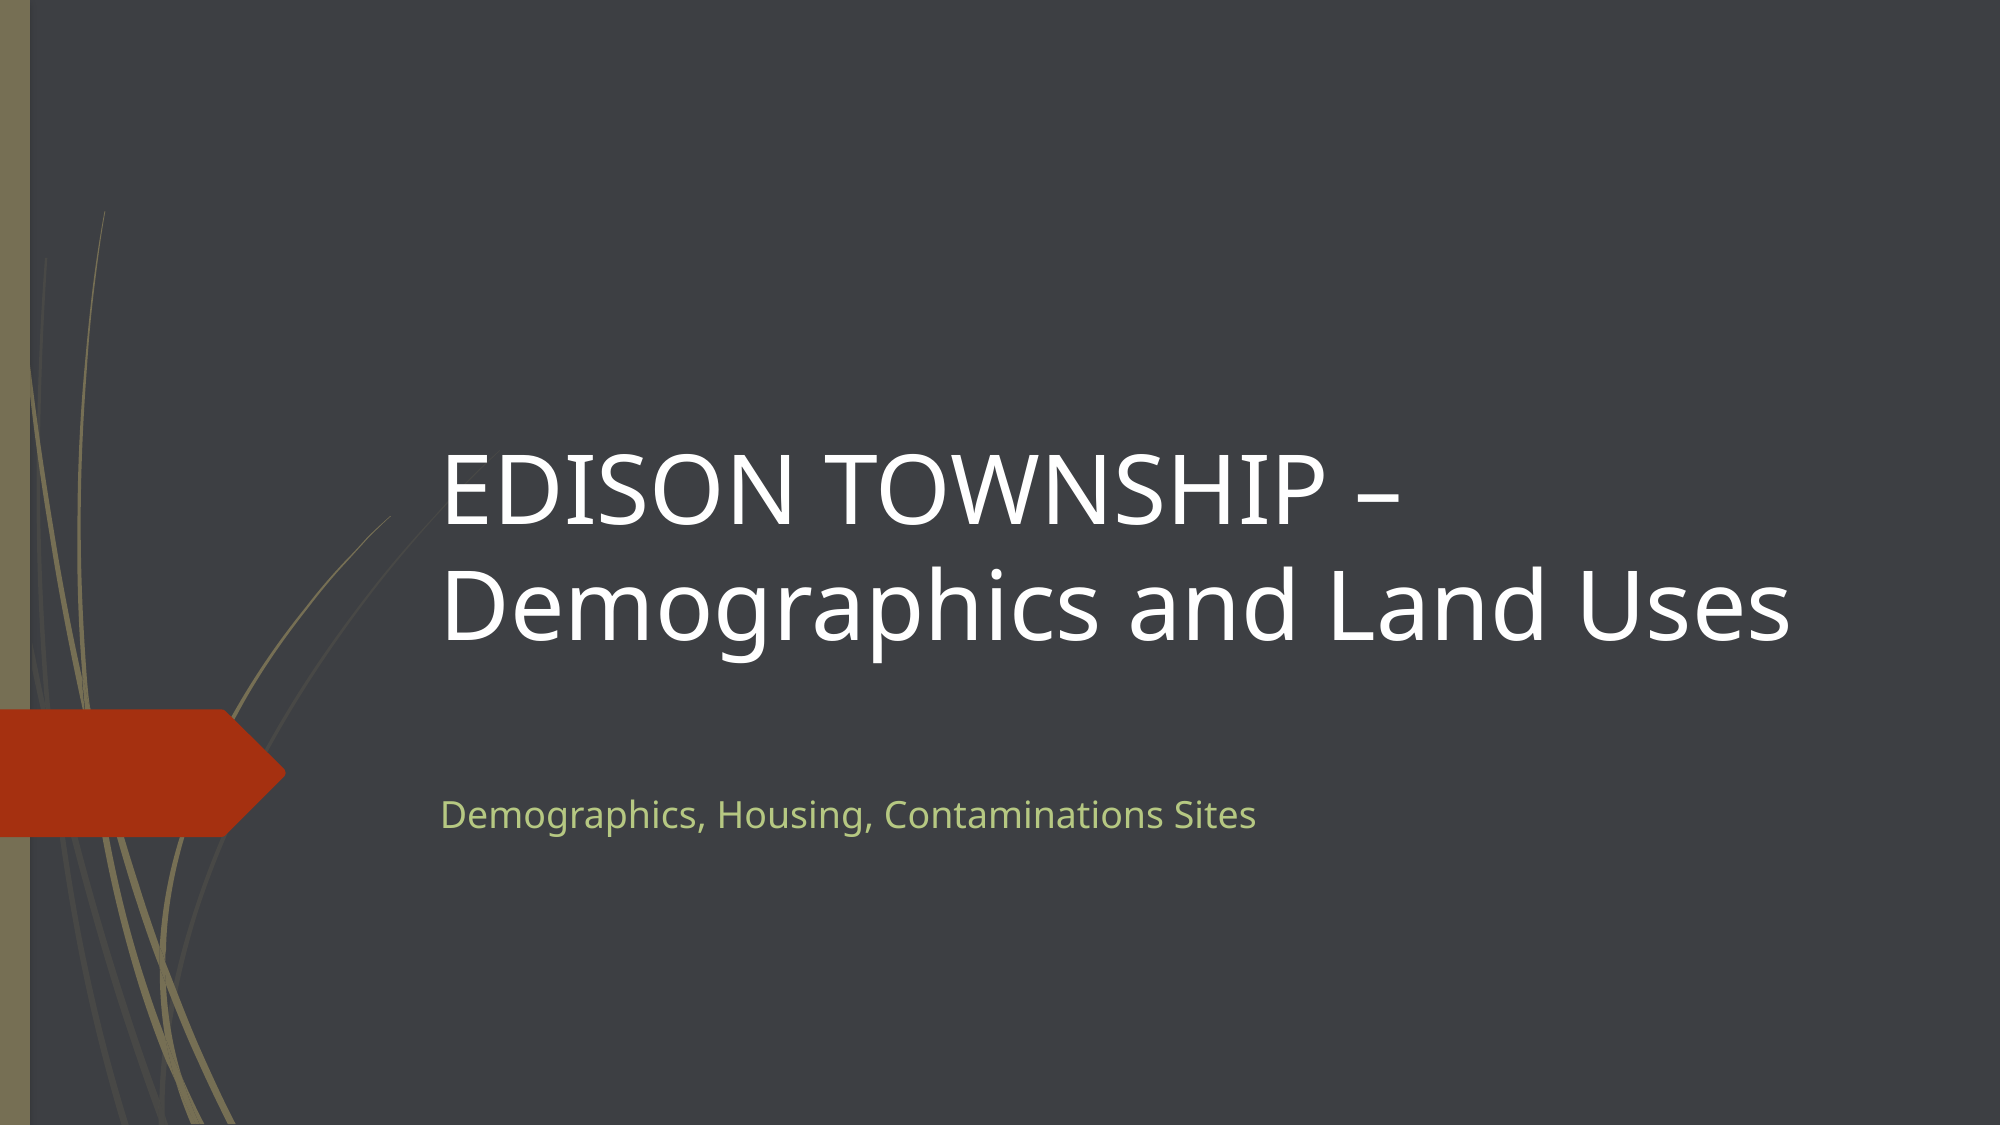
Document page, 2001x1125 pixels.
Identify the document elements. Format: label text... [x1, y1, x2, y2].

subtitle Demographics, Housing, Contaminations Sites [424, 783, 1888, 969]
title EDISON TOWNSHIP – Demographics and Land Uses [424, 412, 1888, 783]
